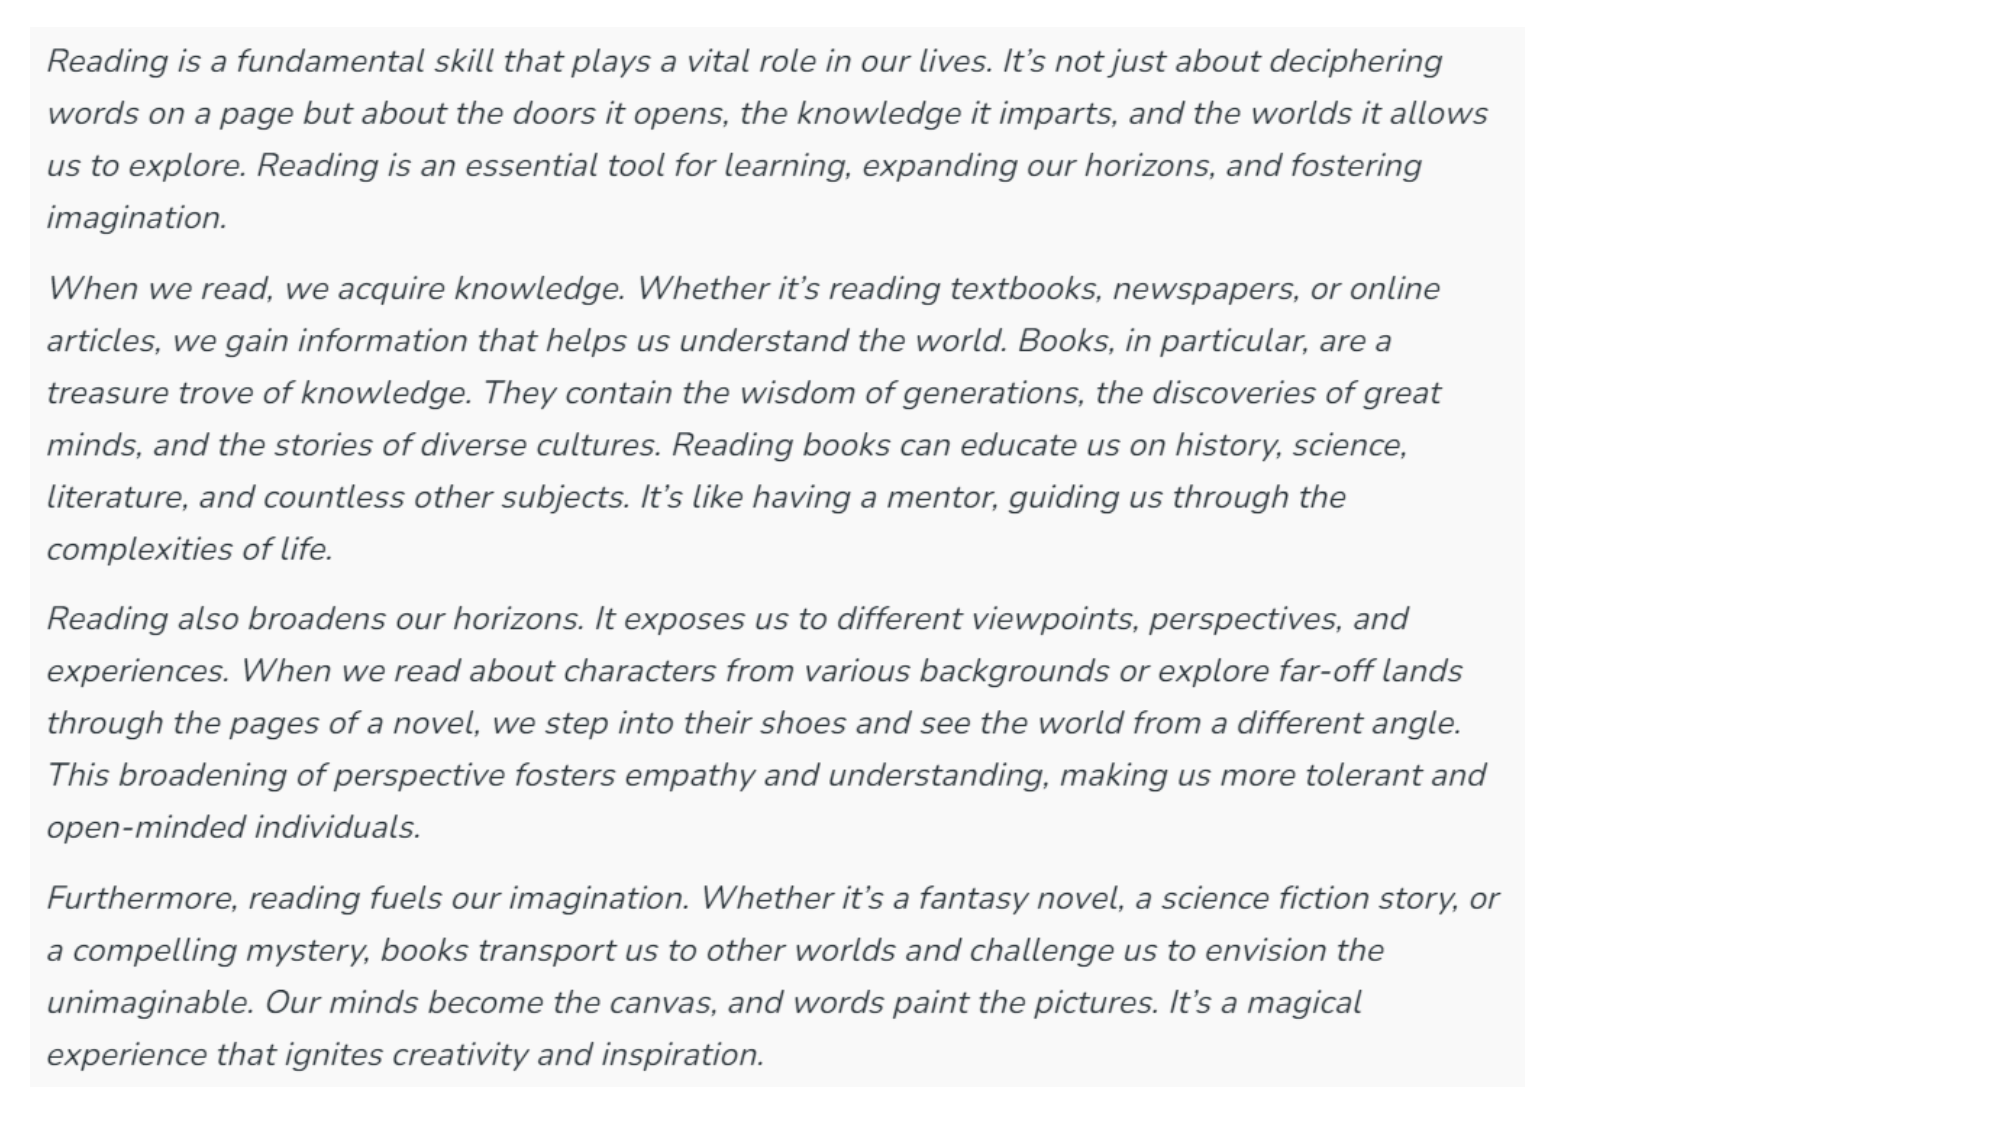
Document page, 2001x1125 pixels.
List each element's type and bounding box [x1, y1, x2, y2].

picture [30, 27, 1525, 1087]
